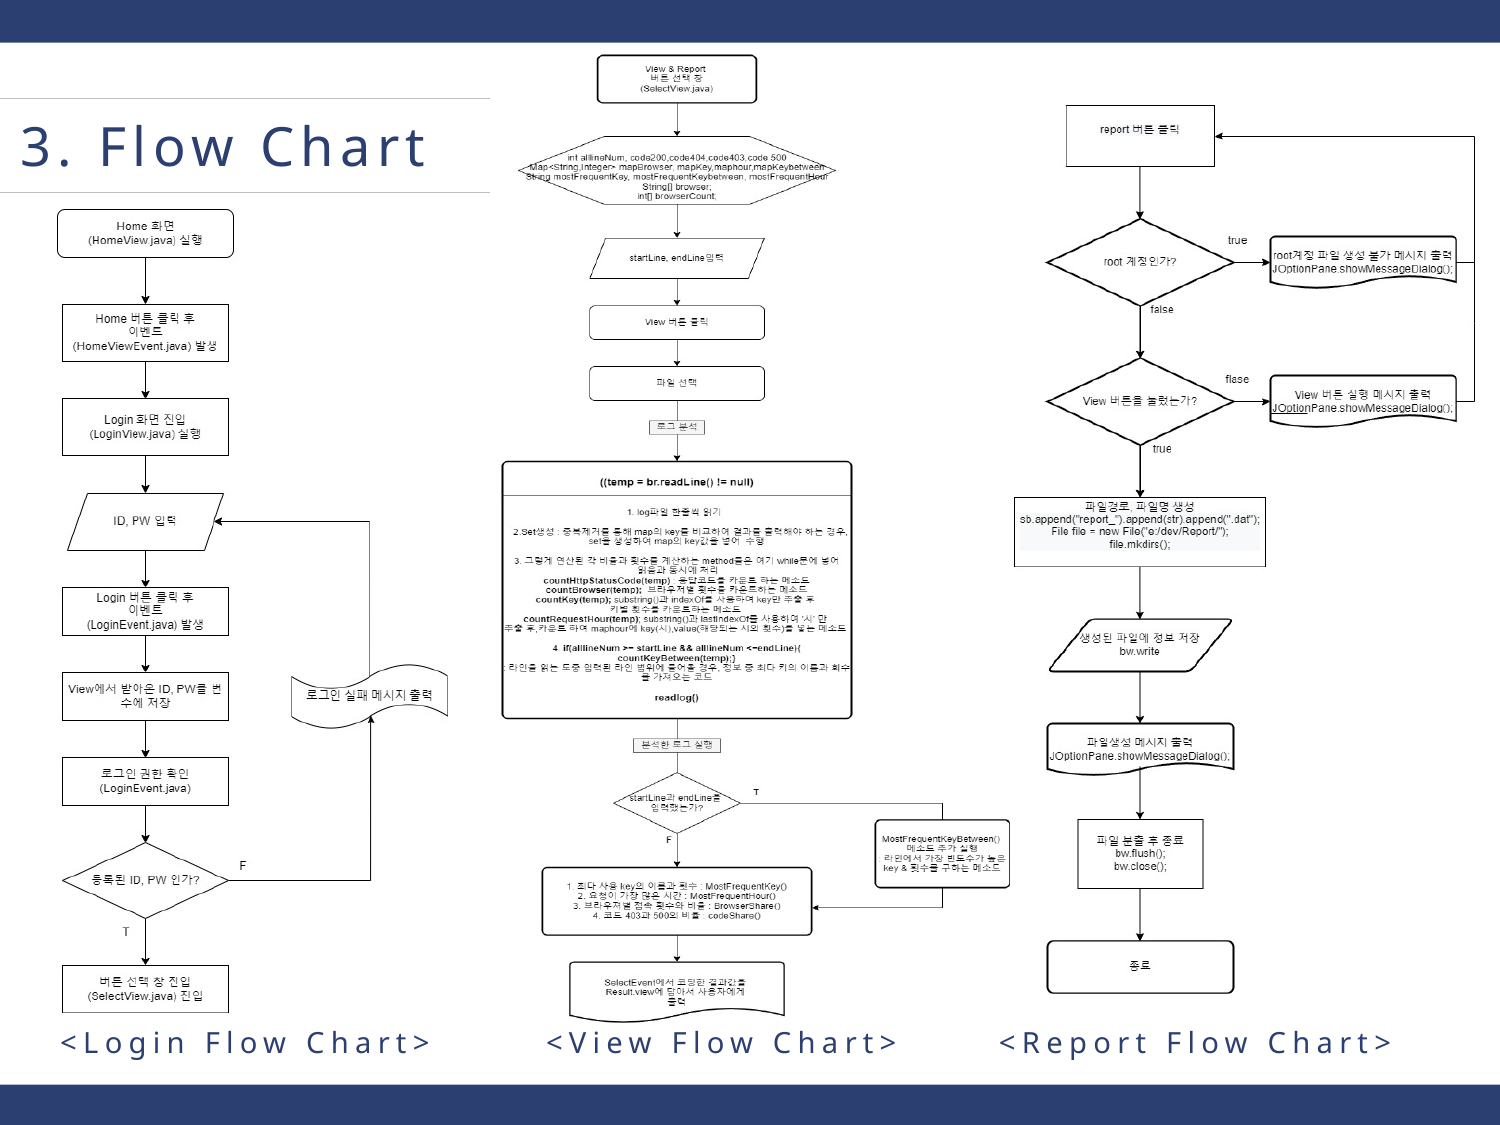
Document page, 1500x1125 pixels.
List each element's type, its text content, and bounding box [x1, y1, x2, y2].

text_box 3. Flow Chart [0, 107, 448, 185]
text_box <Login Flow Chart> [41, 1016, 463, 1067]
text_box <View Flow Chart> [517, 1031, 939, 1067]
text_box <Report Flow Chart> [962, 1016, 1442, 1067]
text_box [0, 1083, 1500, 1125]
picture [501, 54, 1011, 1024]
text_box [0, 0, 1500, 45]
picture [1014, 104, 1483, 994]
picture [57, 209, 448, 1014]
